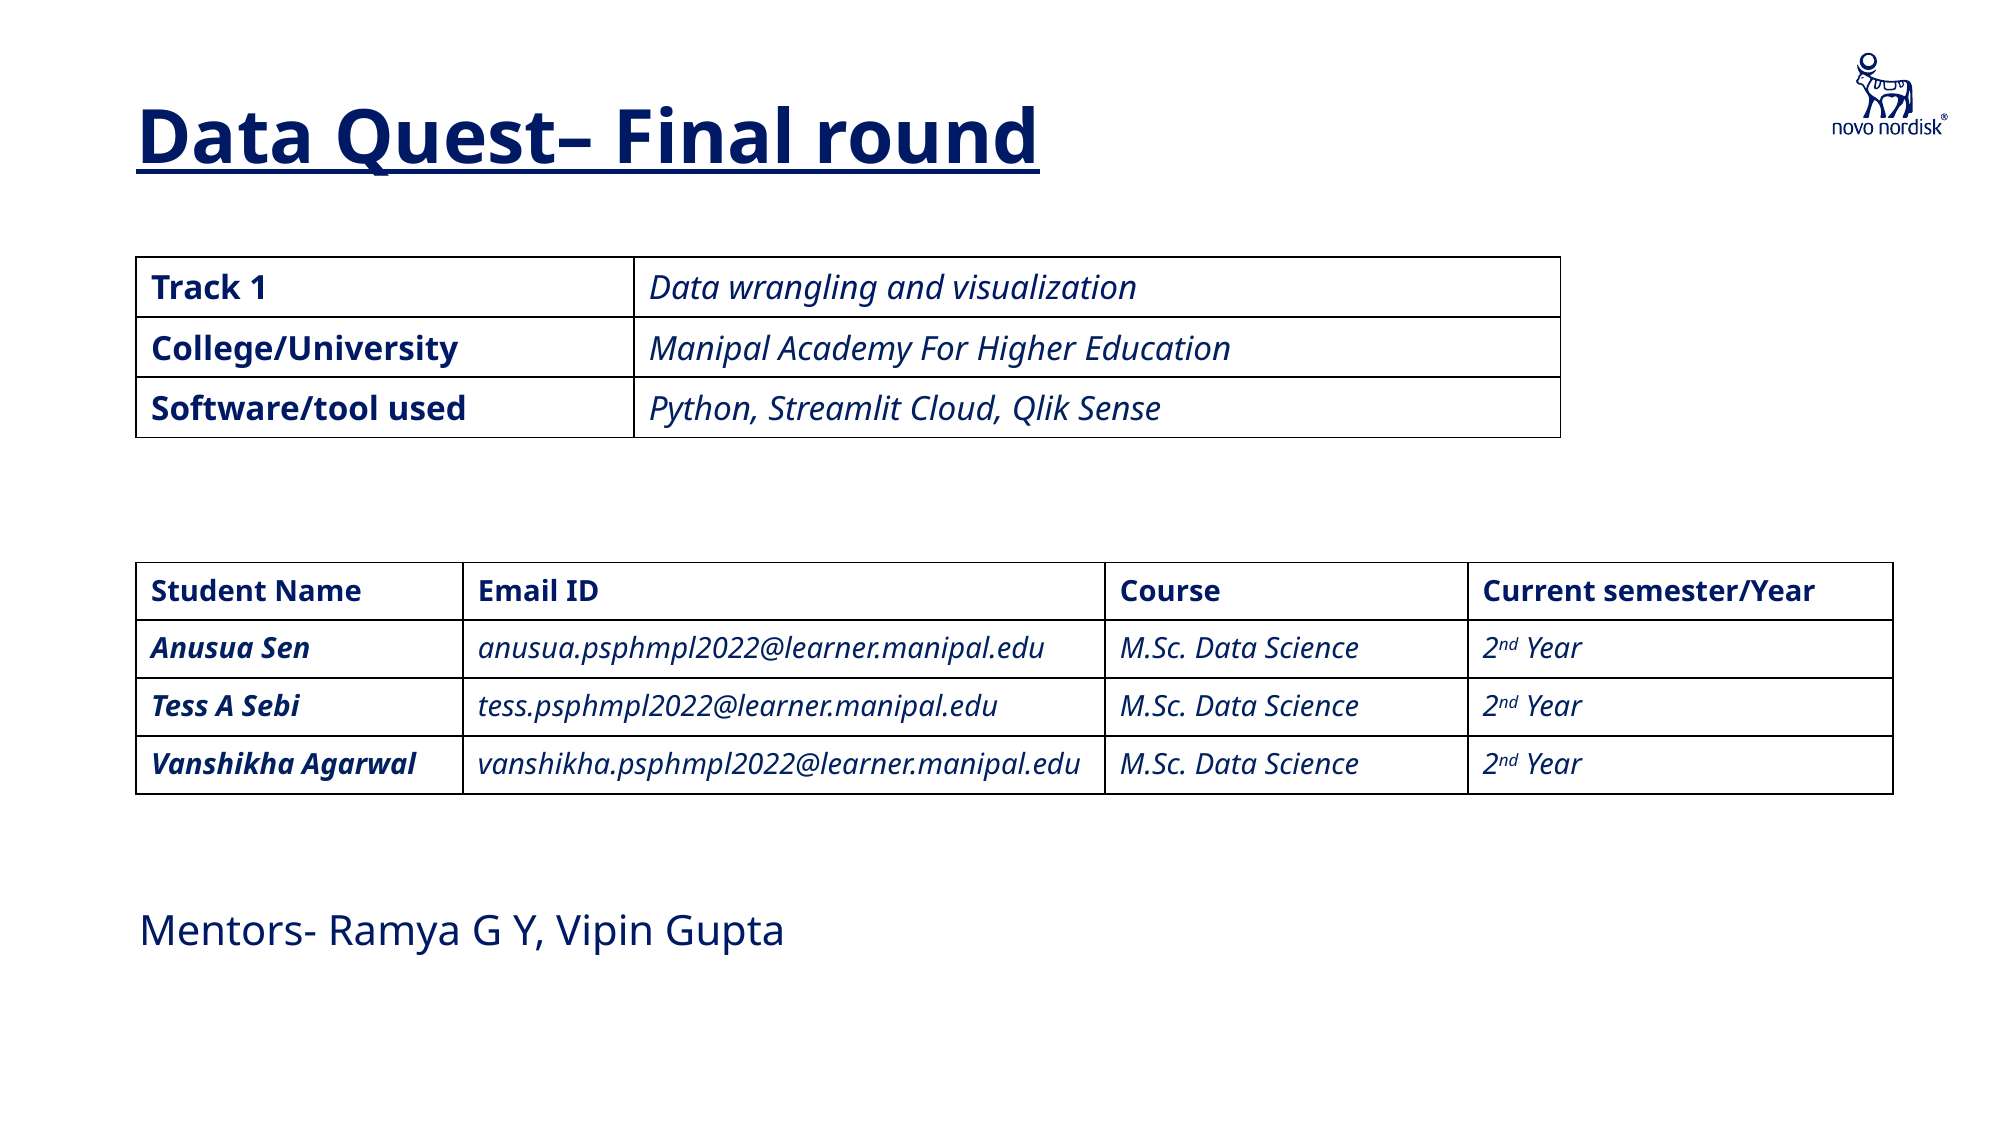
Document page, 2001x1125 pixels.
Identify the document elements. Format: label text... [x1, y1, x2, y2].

table_header Student Name [137, 563, 462, 619]
text_box Mentors- Ramya G Y, Vipin Gupta [139, 903, 1927, 995]
table_header Track 1 [137, 258, 633, 316]
table_header Current semester/Year [1469, 563, 1892, 619]
table_cell Anusua Sen [137, 621, 462, 677]
table_cell anusua.psphmpl2022@learner.manipal.edu [464, 621, 1104, 677]
table_cell M.Sc. Data Science [1106, 737, 1467, 793]
table_cell vanshikha.psphmpl2022@learner.manipal.edu [464, 737, 1104, 793]
table_cell M.Sc. Data Science [1106, 679, 1467, 735]
table_header Email ID [464, 563, 1104, 619]
table_header Data wrangling and visualization [635, 258, 1560, 316]
table_cell Manipal Academy For Higher Education [635, 318, 1560, 376]
table_cell 2nd Year [1469, 679, 1892, 735]
text_box Data Quest– Final round [136, 88, 1924, 215]
table_header Course [1106, 563, 1467, 619]
table_cell 2nd Year [1469, 737, 1892, 793]
table_cell Software/tool used [137, 378, 633, 437]
table_cell tess.psphmpl2022@learner.manipal.edu [464, 679, 1104, 735]
table_cell 2nd Year [1469, 621, 1892, 677]
table_cell M.Sc. Data Science [1106, 621, 1467, 677]
table_cell Python, Streamlit Cloud, Qlik Sense [635, 378, 1560, 437]
table_cell Vanshikha Agarwal [137, 737, 462, 793]
table_cell College/University [137, 318, 633, 376]
table_cell Tess A Sebi [137, 679, 462, 735]
